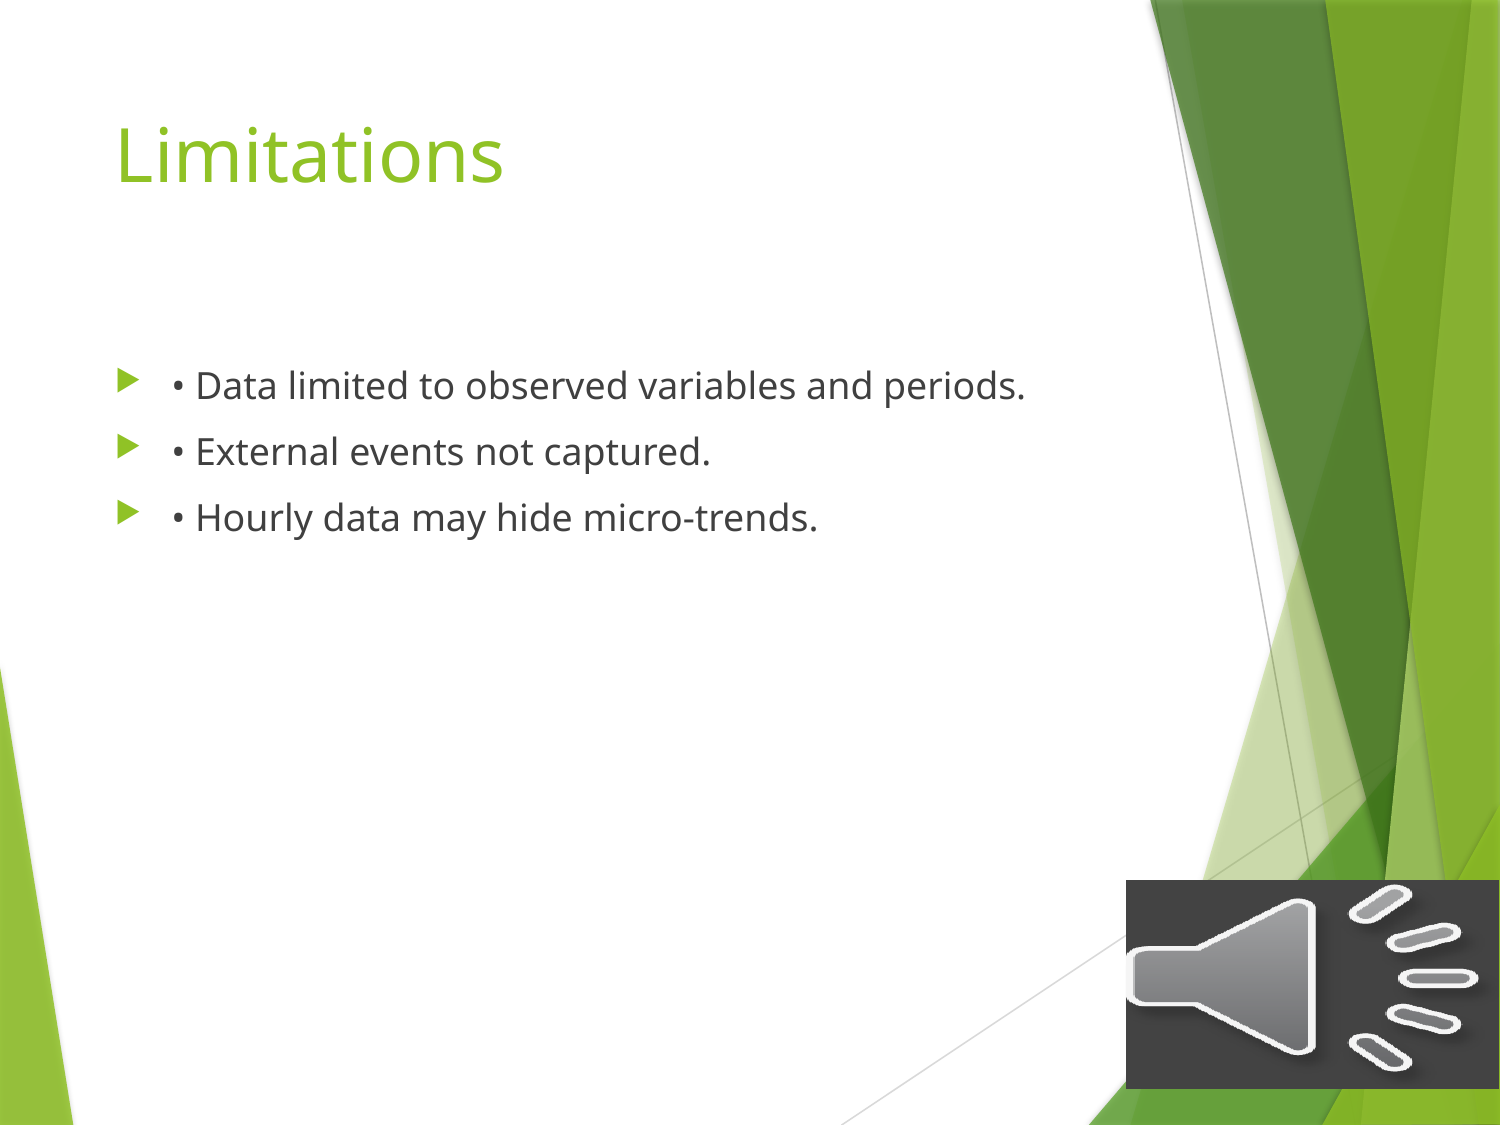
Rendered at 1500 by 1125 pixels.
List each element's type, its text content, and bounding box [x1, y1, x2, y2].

title Limitations [99, 99, 1142, 317]
picture [1124, 878, 1500, 1091]
list • Data limited to observed variables and periods. • External events not captured. • Hourly data may hide micro-trends. [99, 354, 1142, 992]
